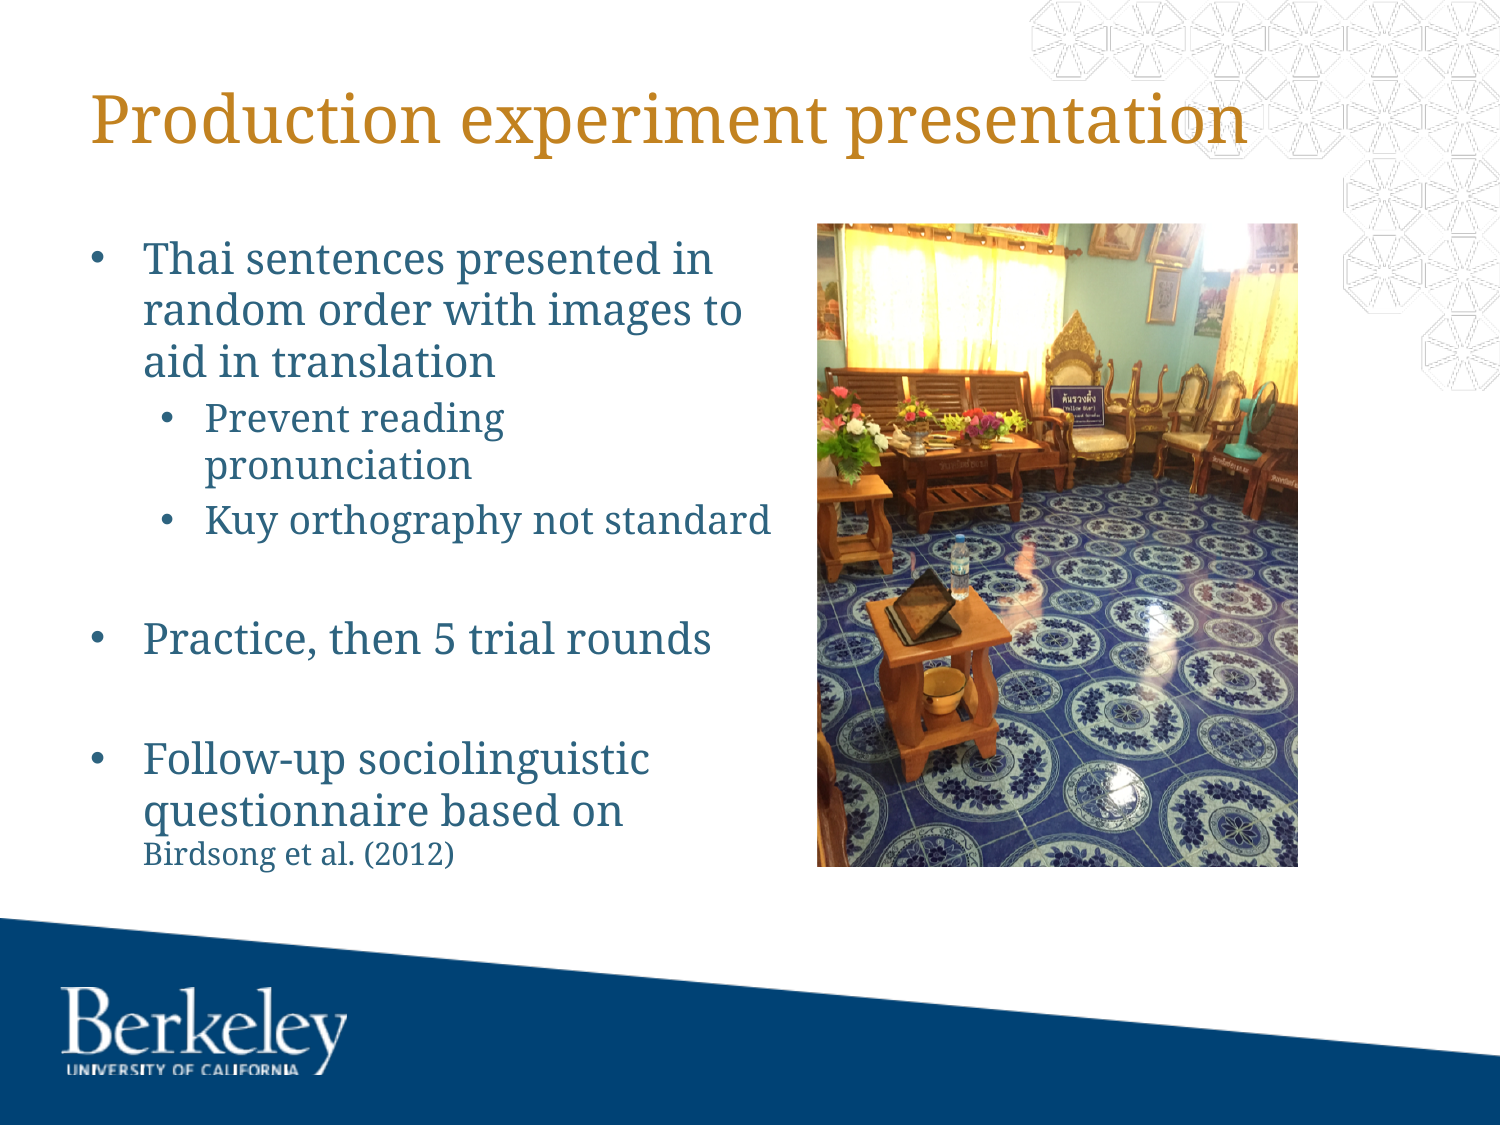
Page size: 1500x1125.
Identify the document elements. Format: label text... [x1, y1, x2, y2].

title Production experiment presentation [75, 22, 1349, 211]
picture [816, 223, 1298, 868]
list Thai sentences presented in random order with images to aid in translation Prevent reading pronunciation Kuy orthography not standard Practice, then 5 trial rounds Follow-up sociolinguistic questionnaire based on Birdsong et al. (2012) [75, 223, 796, 931]
